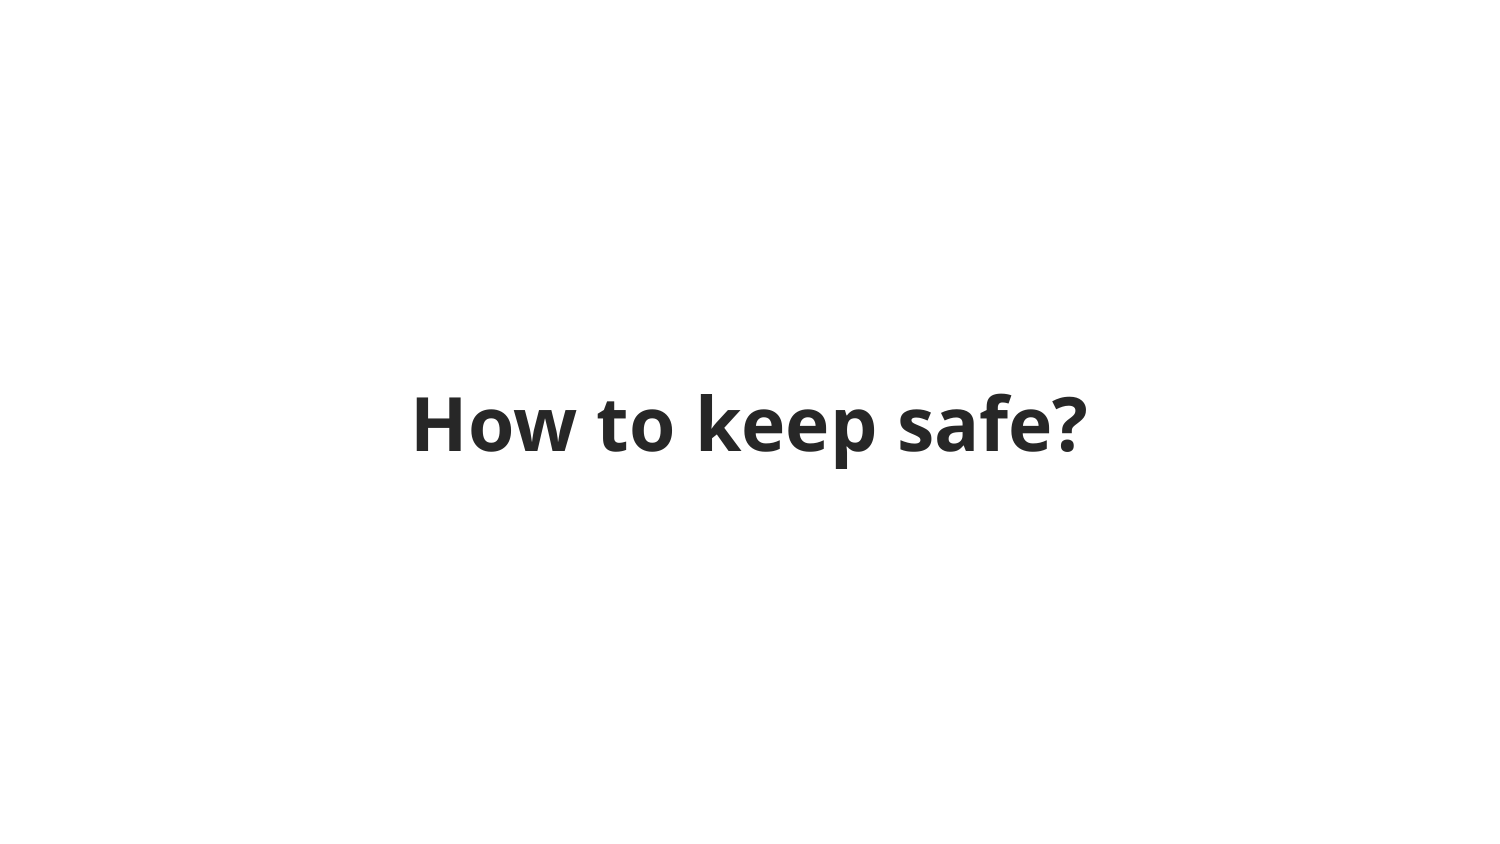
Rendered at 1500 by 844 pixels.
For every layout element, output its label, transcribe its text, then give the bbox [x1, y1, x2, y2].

title How to keep safe? [51, 352, 1449, 491]
